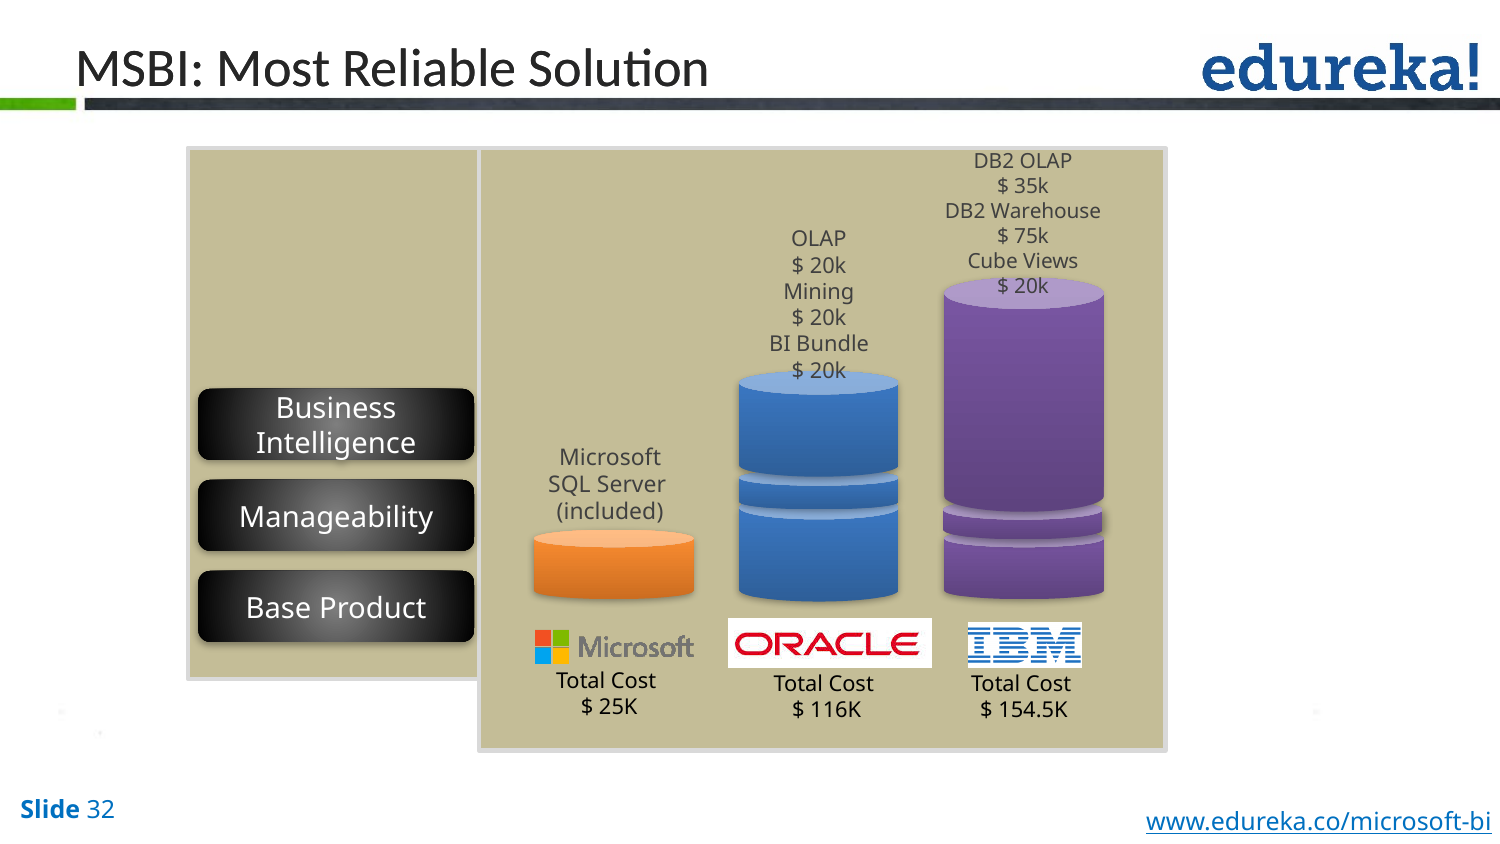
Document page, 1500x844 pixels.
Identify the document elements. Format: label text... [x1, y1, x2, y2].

text_box [739, 511, 899, 602]
text_box MSBI: Most Reliable Solution [60, 25, 963, 97]
text_box [739, 390, 899, 477]
text_box [477, 146, 1168, 753]
picture [0, 0, 1500, 844]
text_box [534, 532, 694, 600]
text_box [739, 476, 899, 510]
text_box DB2 OLAP $ 35k DB2 Warehouse $ 75k Cube Views $ 20k [917, 140, 1129, 306]
text_box OLAP $ 20k Mining $ 20k BI Bundle $ 20k [734, 217, 904, 390]
text_box Base Product [198, 570, 475, 642]
text_box Total Cost $ 116K [714, 661, 939, 729]
text_box Business Intelligence [198, 388, 475, 460]
text_box Manageability [198, 479, 475, 551]
text_box Total Cost $ 25K [496, 659, 714, 727]
text_box [186, 146, 477, 681]
text_box Total Cost $ 154.5K [911, 662, 1137, 730]
text_box [943, 509, 1103, 540]
text_box Microsoft SQL Server (included) [525, 434, 695, 532]
text_box [944, 306, 1104, 512]
text_box [944, 539, 1104, 600]
